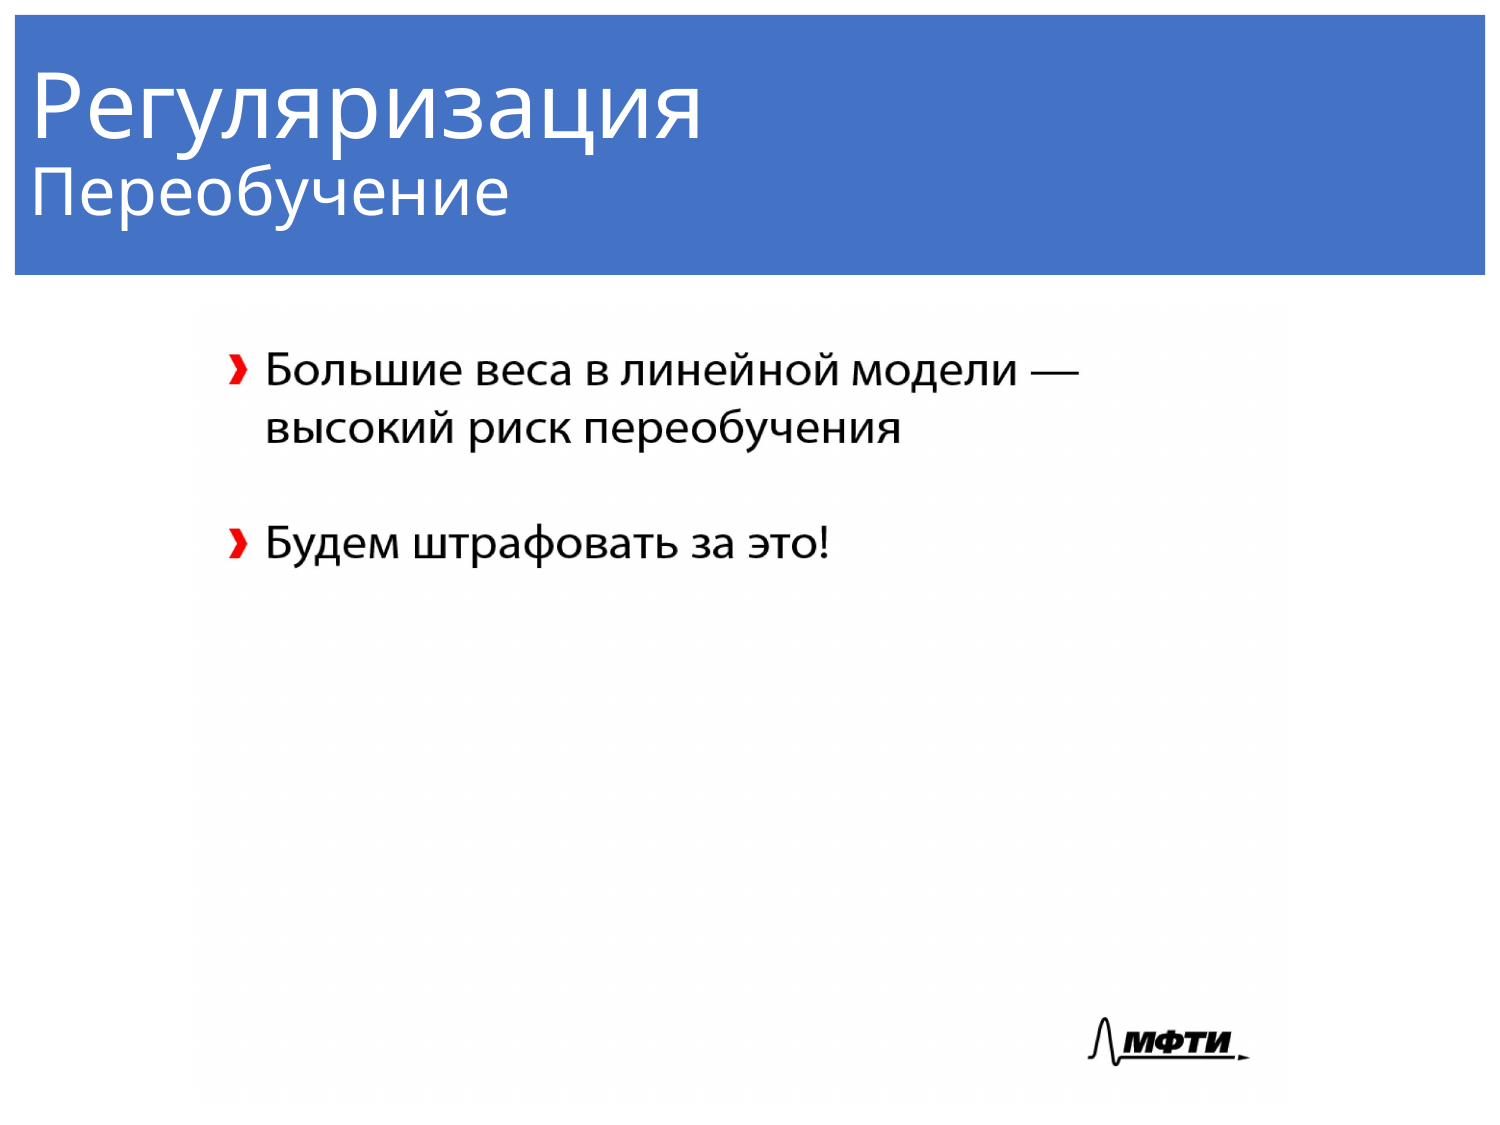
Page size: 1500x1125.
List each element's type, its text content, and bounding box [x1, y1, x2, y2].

picture [189, 304, 1293, 1102]
title Регуляризация Переобучение [14, 14, 1486, 275]
